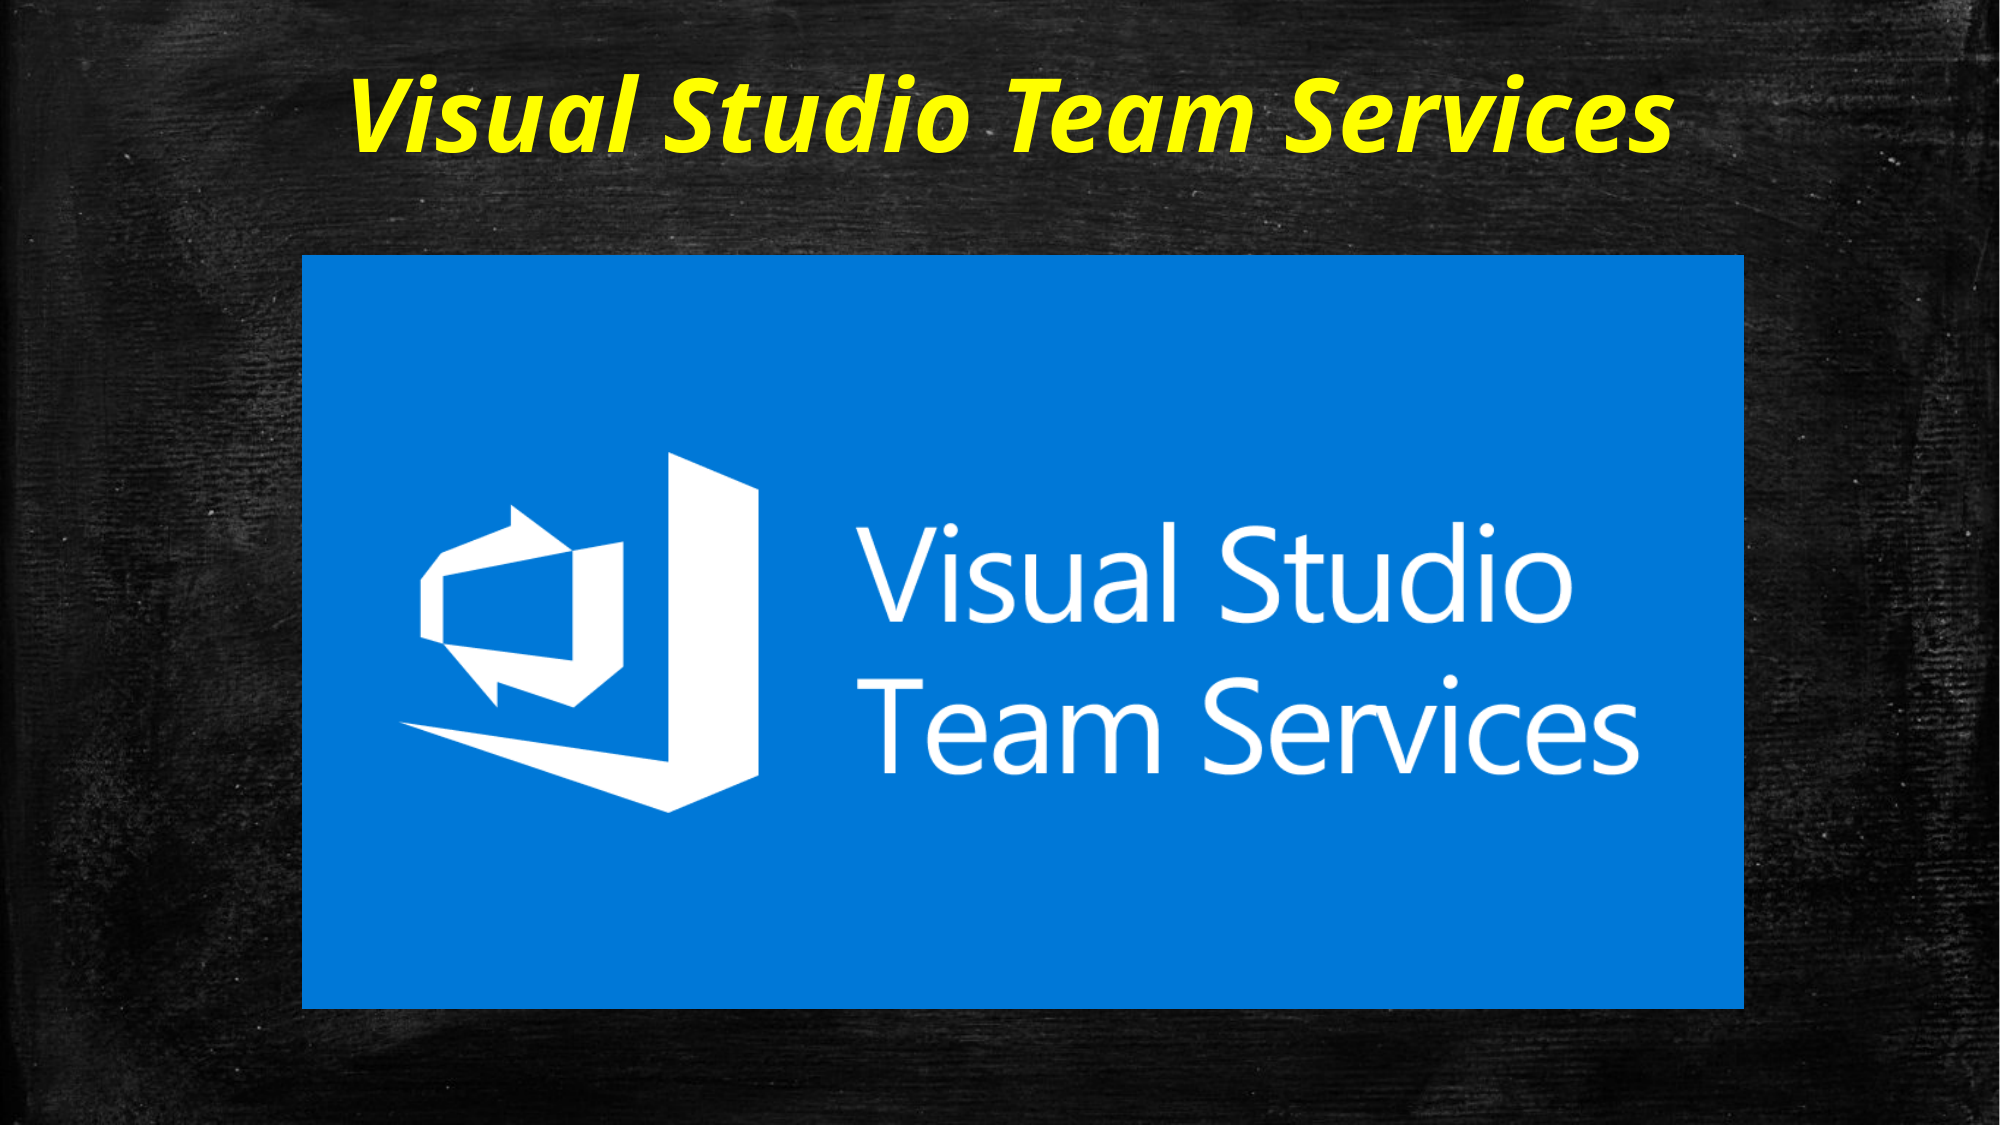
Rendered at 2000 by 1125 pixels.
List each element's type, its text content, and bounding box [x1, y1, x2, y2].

picture [302, 255, 1744, 1009]
text_box Visual Studio Team Services [285, 19, 1715, 220]
